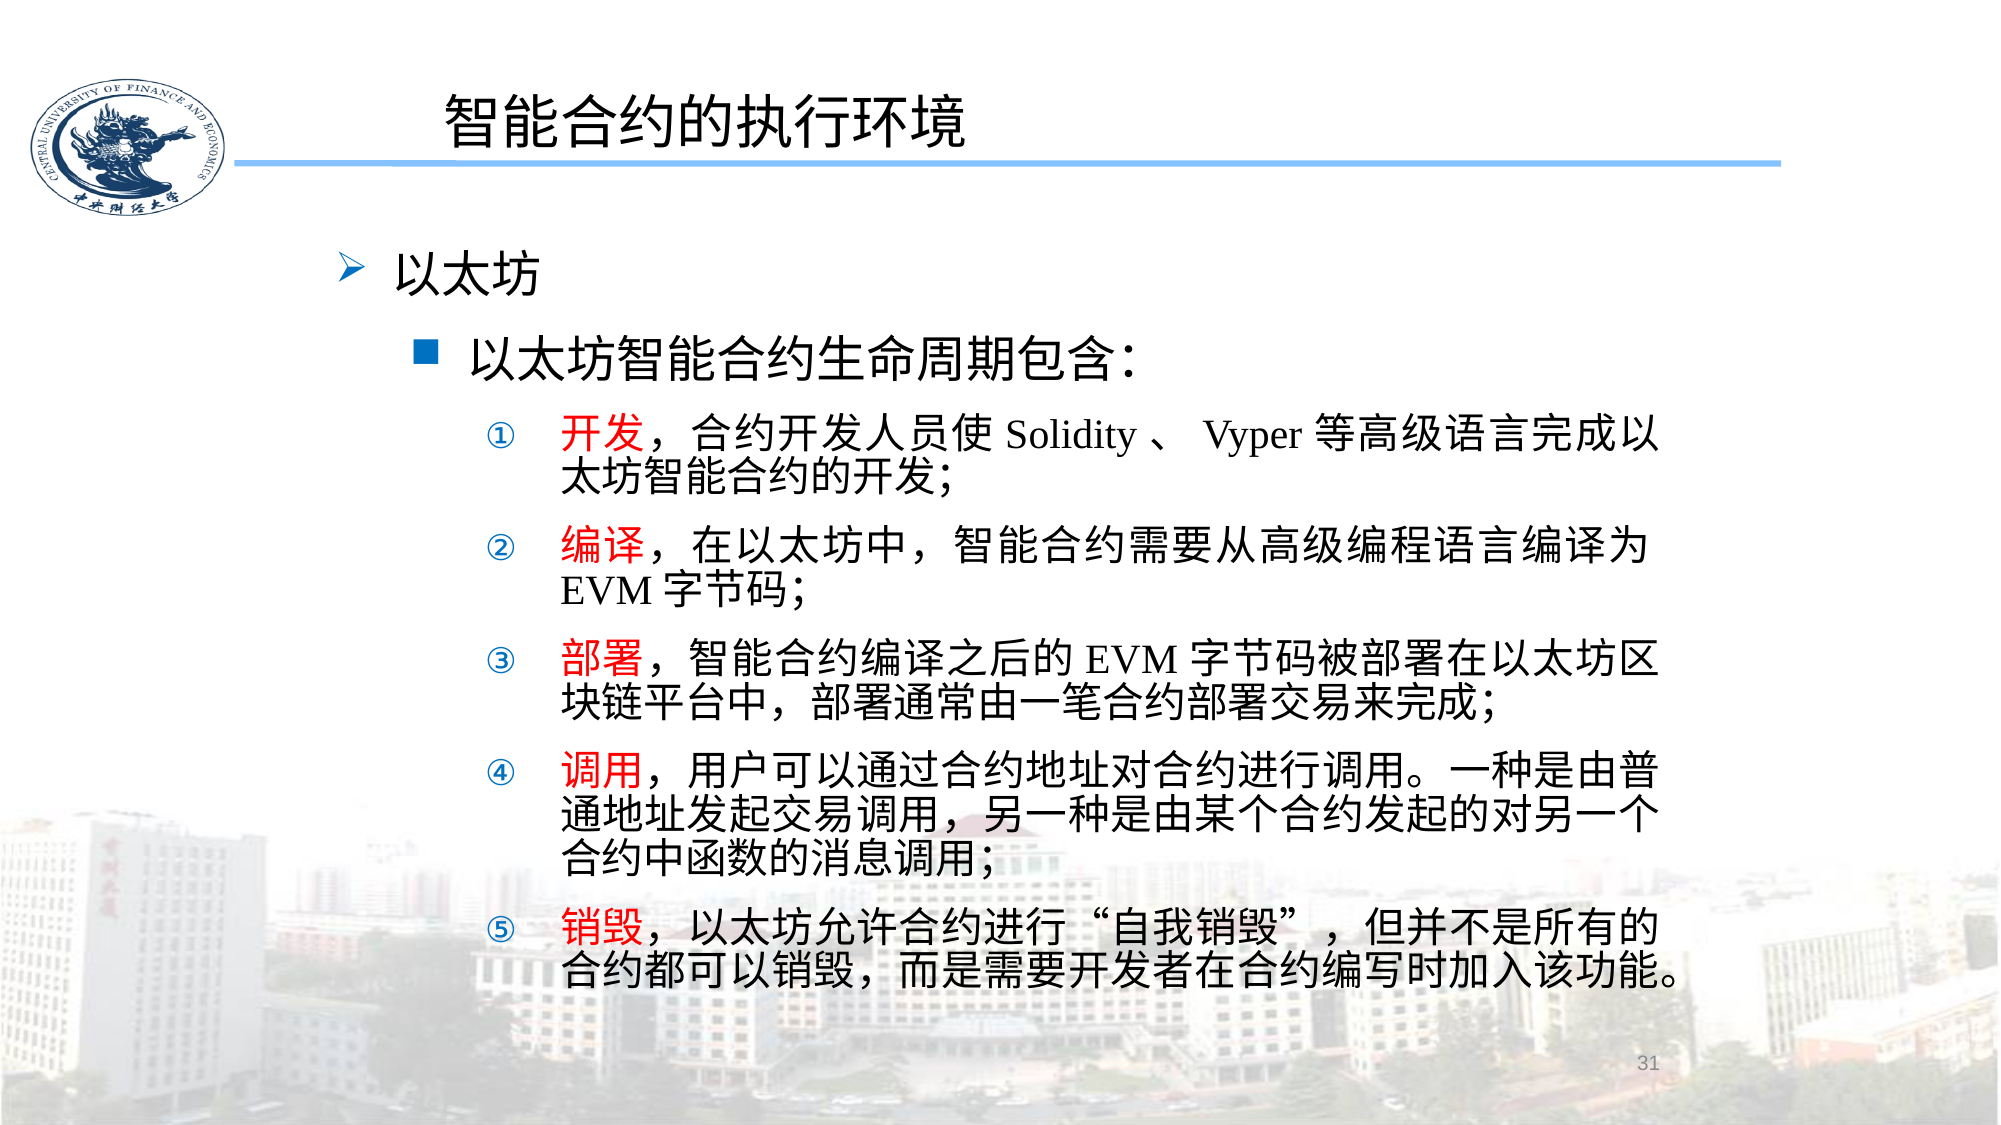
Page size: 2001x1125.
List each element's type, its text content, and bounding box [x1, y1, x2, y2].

text_box 智能合约的执行环境 [428, 78, 983, 163]
slide_number 31 [1325, 1024, 1675, 1100]
text_box 以太坊 以太坊智能合约生命周期包含： 开发，合约开发人员使Solidity、Vyper等高级语言完成以太坊智能合约的开发； 编译，在以太坊中，智能合约需要从高级编程语言编译为EVM字节码； 部署，智能合约编译之后的EVM字节码被部署在以太坊区块链平台中，部署通常由一笔合约部署交易来完成； 调用，用户可以通过合约地址对合约进行调用。一种是由普通地址发起交易调用，另一种是由某个合约发起的对另一个合约中函数的消息调用； 销毁，以太坊允许合约进行“自我销毁”，但并不是所有的合约都可以销毁，而是需要开发者在合约编写时加入该功能。 [319, 234, 1676, 1003]
picture [0, 46, 266, 246]
picture [0, 785, 2000, 1125]
